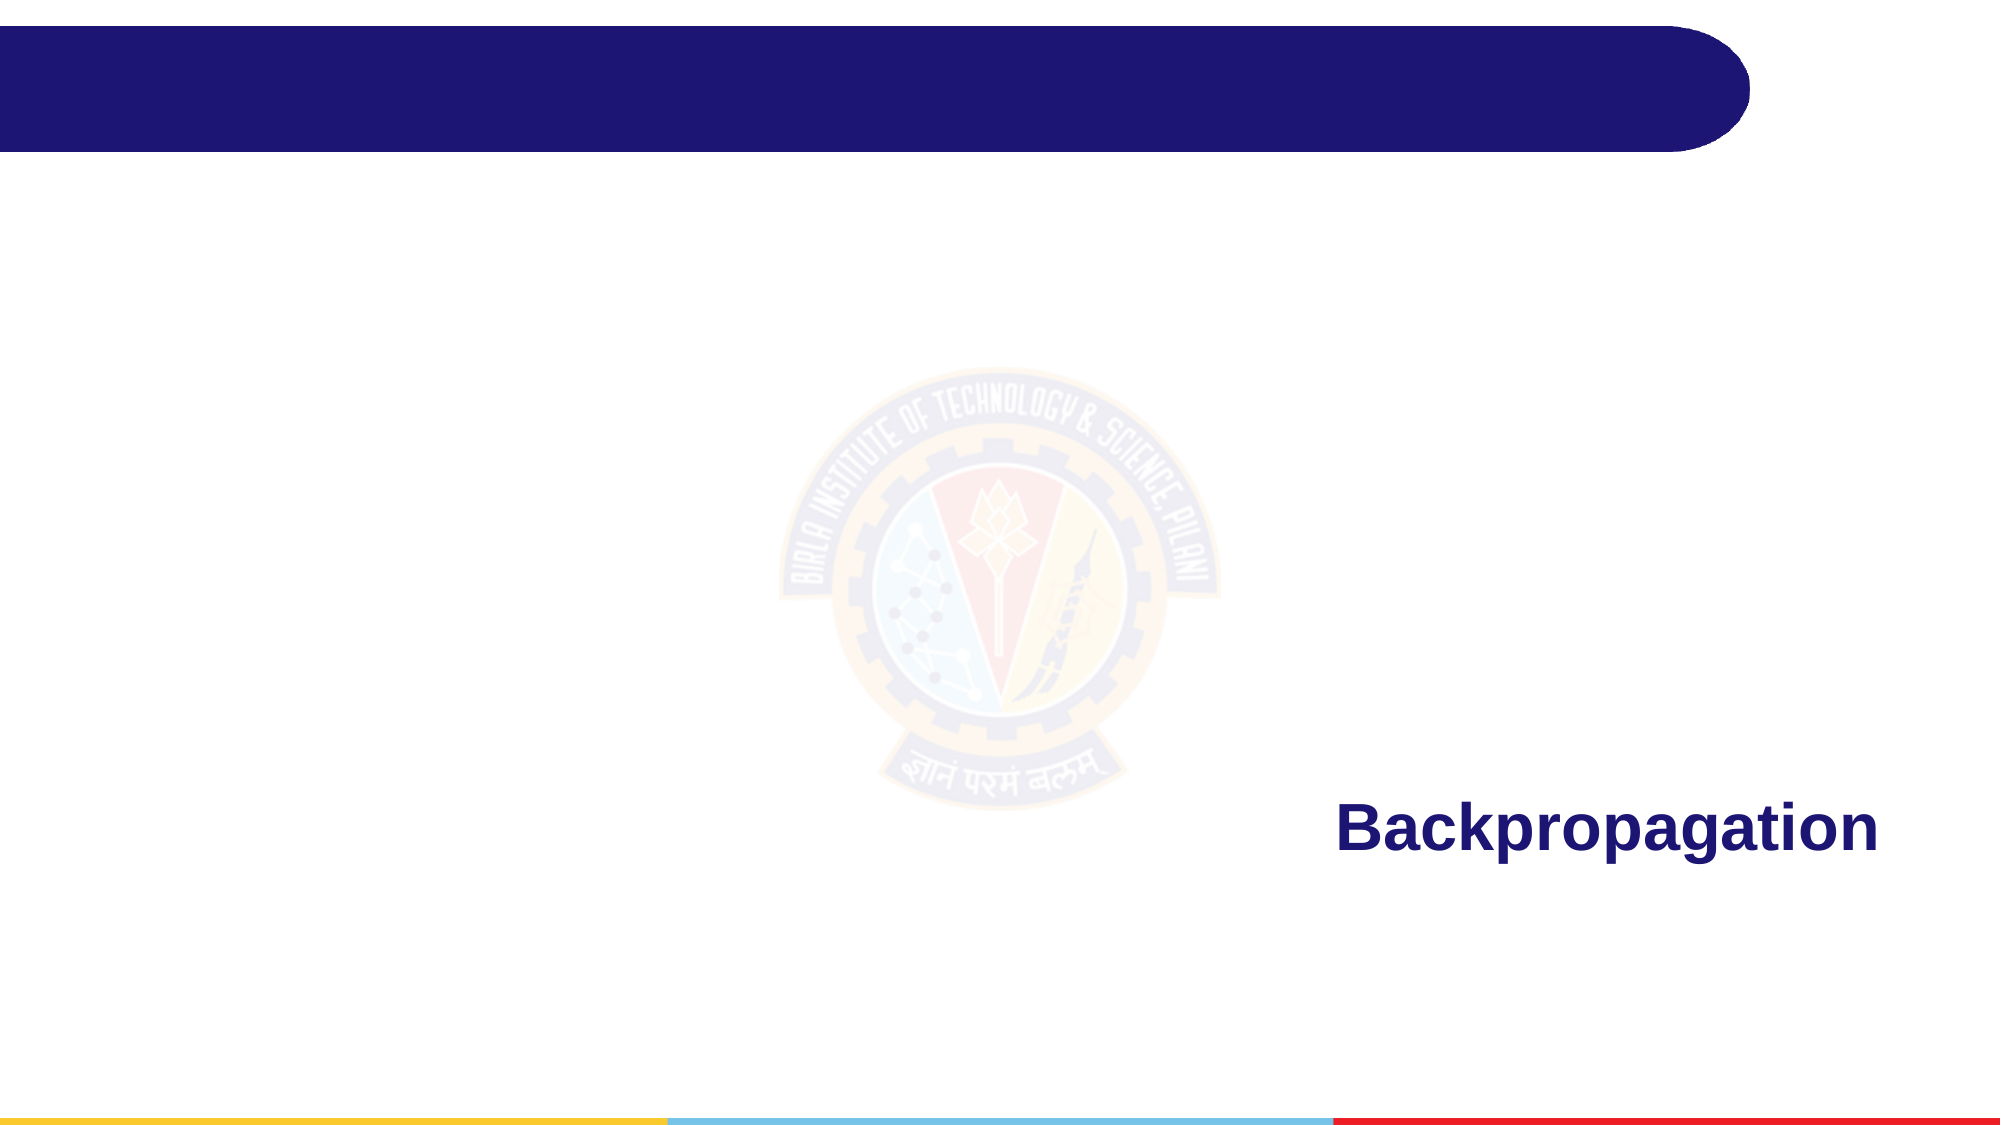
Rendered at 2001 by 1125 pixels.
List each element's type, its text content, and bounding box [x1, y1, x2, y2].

picture [0, 1118, 2000, 1125]
list Backpropagation [1312, 785, 1904, 850]
picture [0, 26, 1750, 152]
